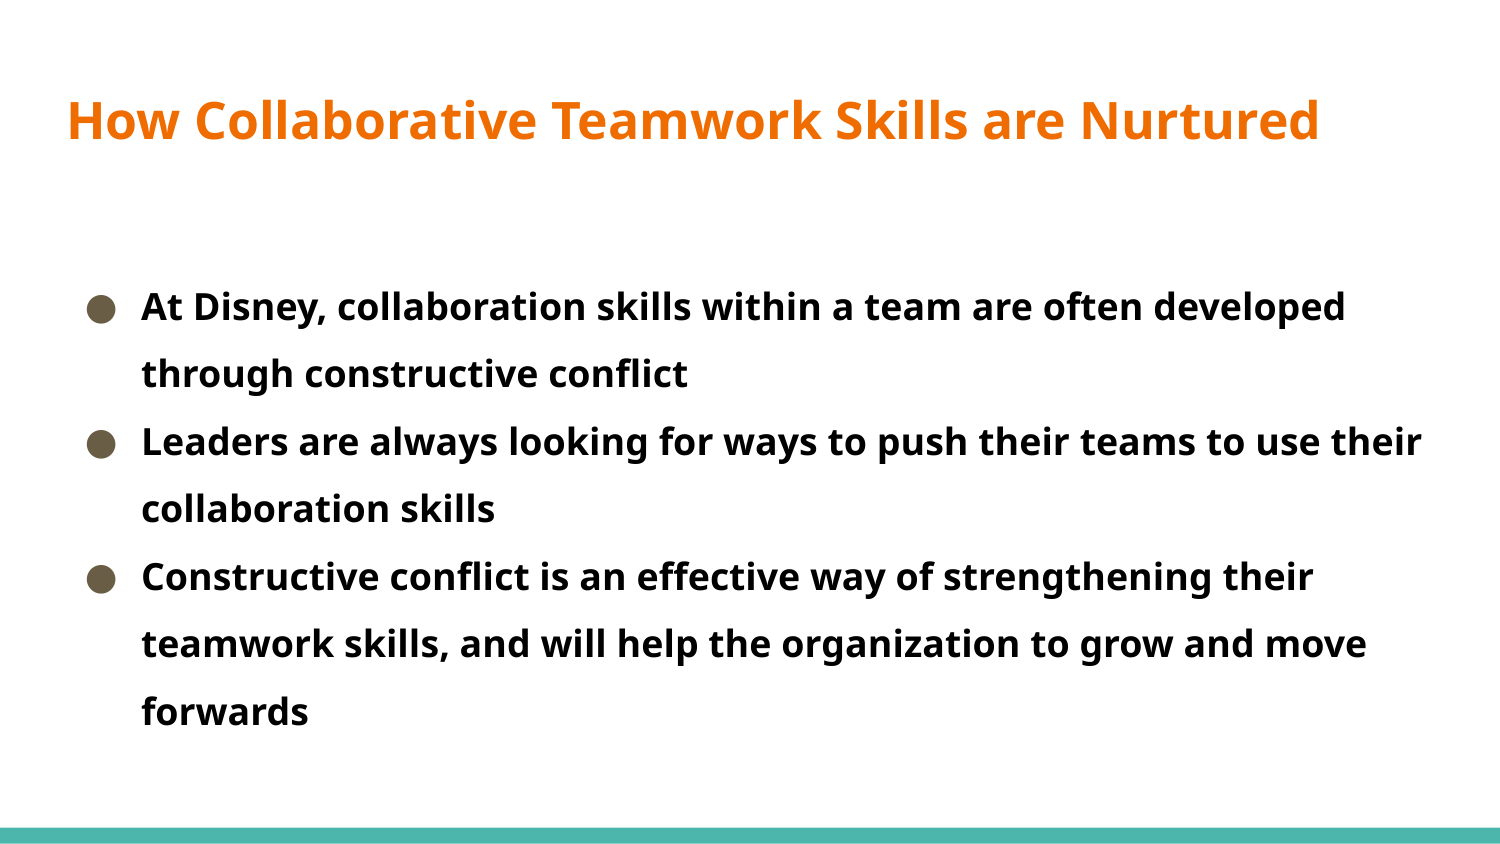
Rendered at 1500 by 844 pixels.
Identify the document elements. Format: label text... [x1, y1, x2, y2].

list At Disney, collaboration skills within a team are often developed through constructive conflict Leaders are always looking for ways to push their teams to use their collaboration skills Constructive conflict is an effective way of strengthening their teamwork skills, and will help the organization to grow and move forwards [51, 245, 1449, 787]
title How Collaborative Teamwork Skills are Nurtured [51, 72, 1449, 189]
